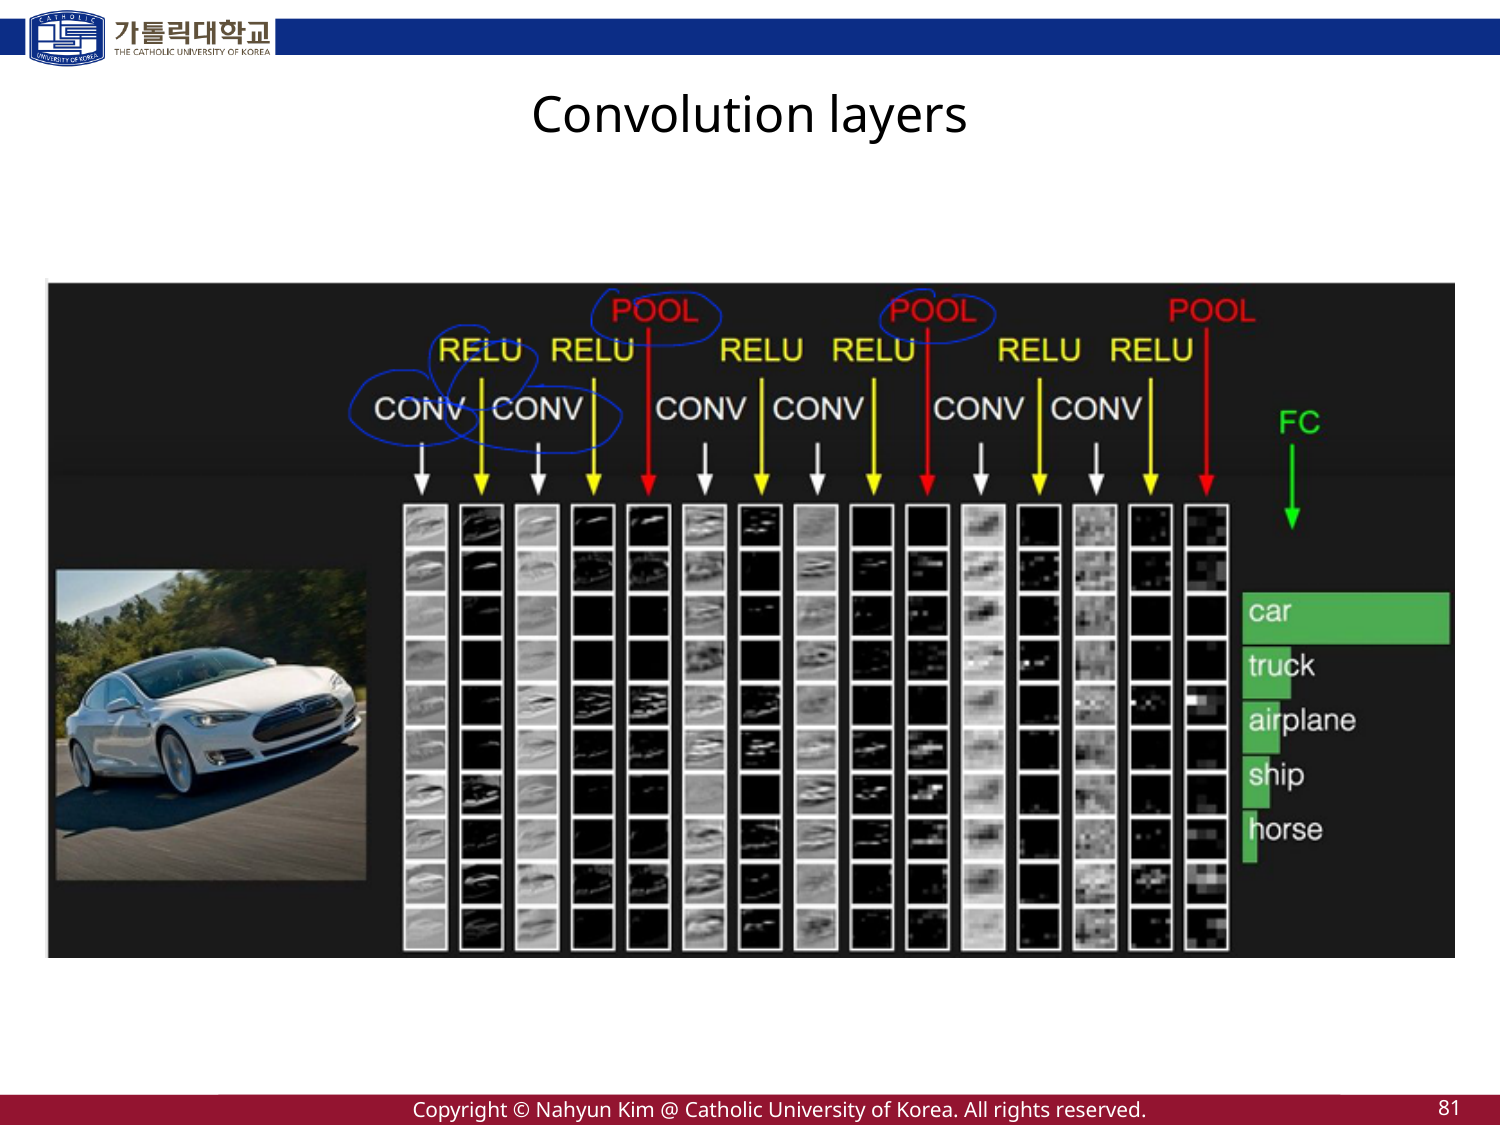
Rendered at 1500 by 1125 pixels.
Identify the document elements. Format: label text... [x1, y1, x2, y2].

slide_number 81 [1423, 1093, 1483, 1125]
picture [45, 278, 1455, 958]
title Convolution layers [76, 74, 1424, 158]
